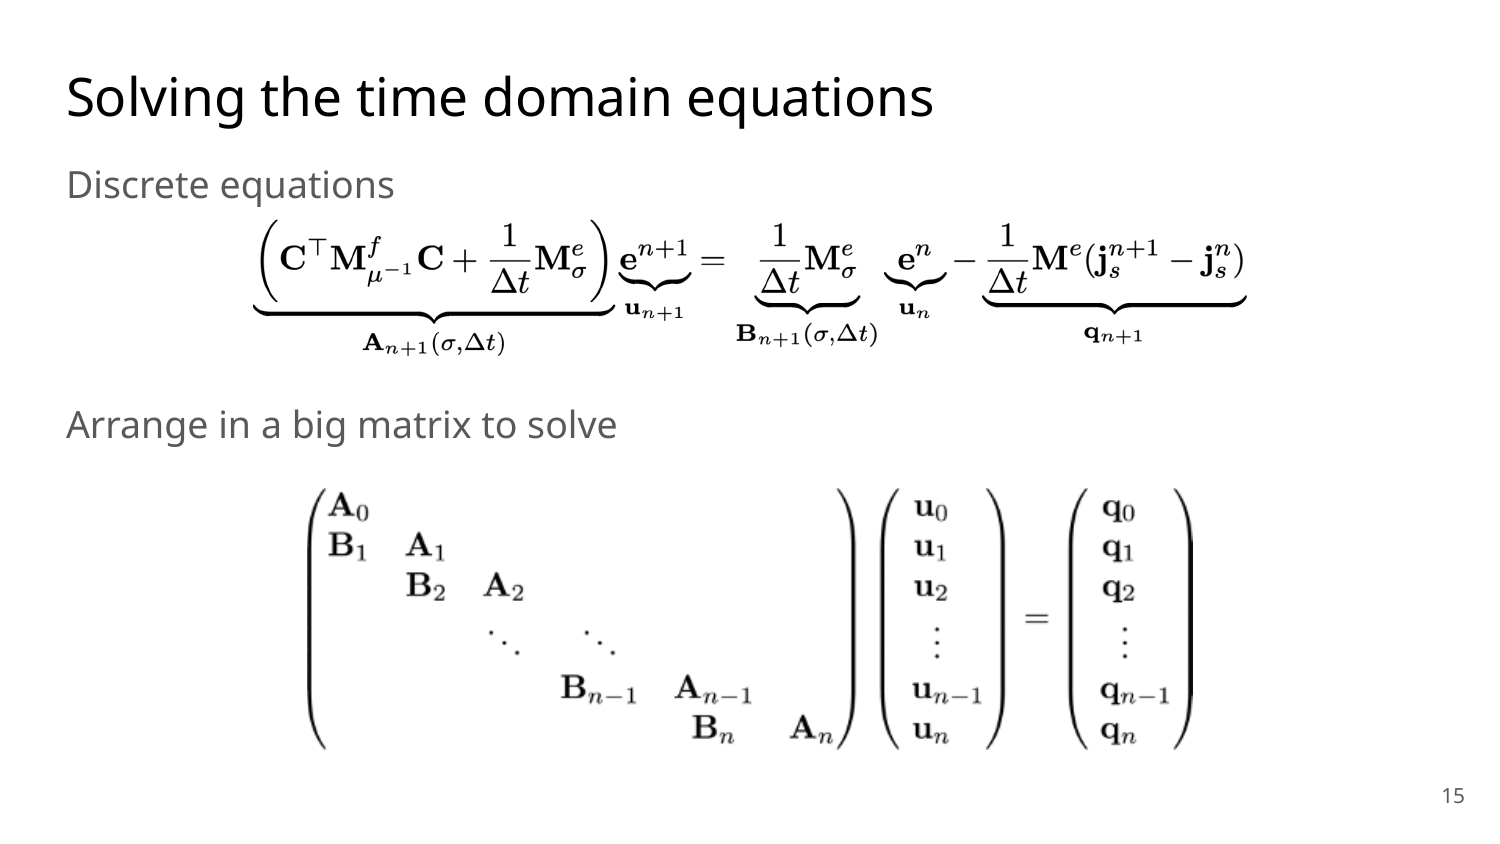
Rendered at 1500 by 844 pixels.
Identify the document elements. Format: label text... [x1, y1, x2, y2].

title Solving the time domain equations [51, 48, 1449, 139]
slide_number 15 [1389, 764, 1480, 830]
picture [307, 488, 1193, 750]
picture [253, 219, 1247, 356]
list Arrange in a big matrix to solve [51, 379, 1449, 465]
list Discrete equations [51, 139, 1449, 225]
